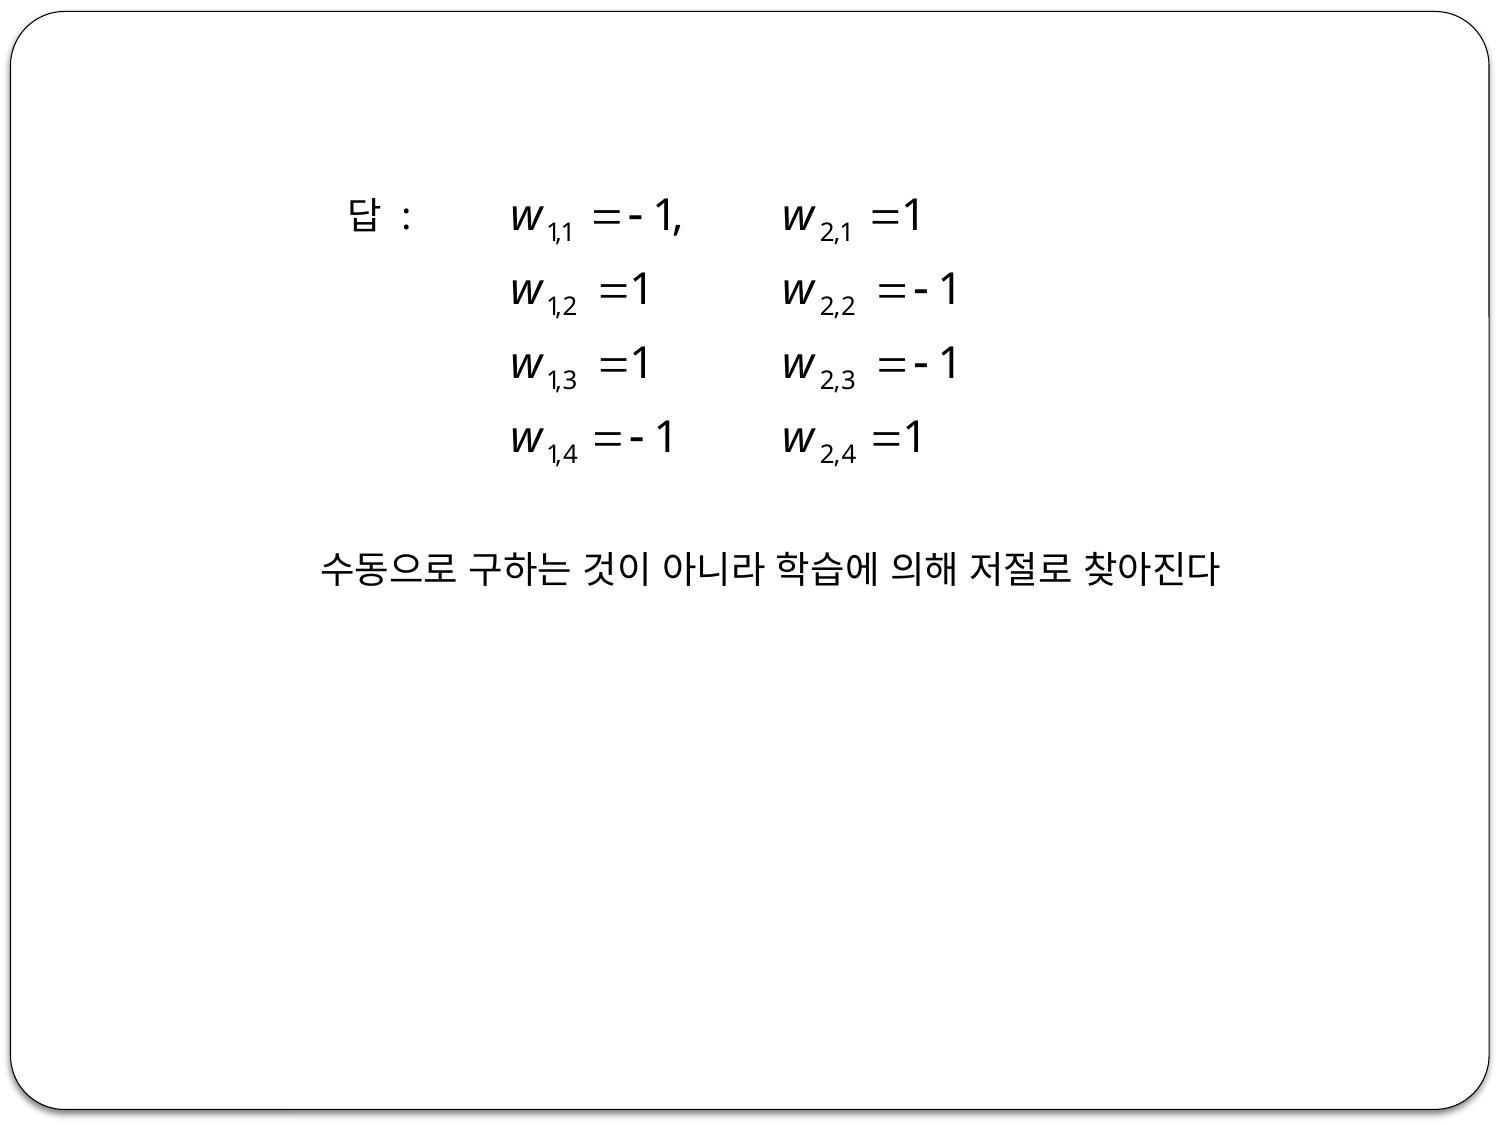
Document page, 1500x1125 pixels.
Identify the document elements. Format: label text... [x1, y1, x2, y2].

text_box 수동으로 구하는 것이 아니라 학습에 의해 저절로 찾아진다 [305, 538, 1248, 599]
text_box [782, 181, 961, 477]
text_box 답 : [332, 184, 426, 245]
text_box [511, 181, 693, 477]
